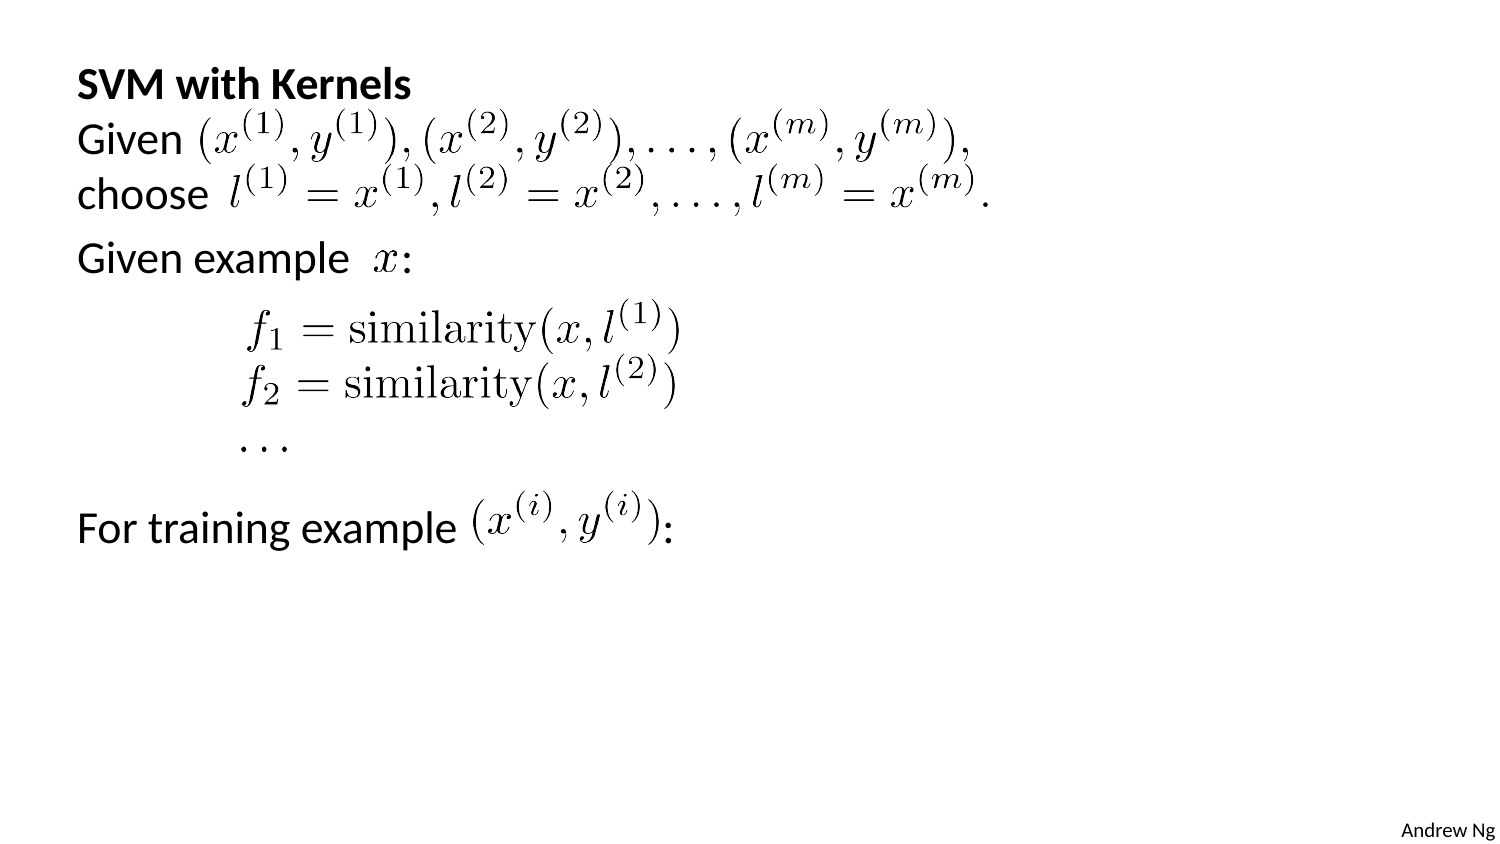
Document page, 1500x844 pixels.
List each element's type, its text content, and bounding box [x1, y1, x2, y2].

text_box For training example : [62, 490, 1425, 560]
picture [372, 250, 397, 272]
text_box Given example : [62, 220, 1425, 401]
picture [240, 446, 287, 453]
picture [473, 489, 659, 546]
picture [242, 298, 680, 409]
text_box Given choose [62, 101, 1425, 220]
picture [199, 108, 988, 216]
text_box SVM with Kernels [62, 46, 1425, 101]
